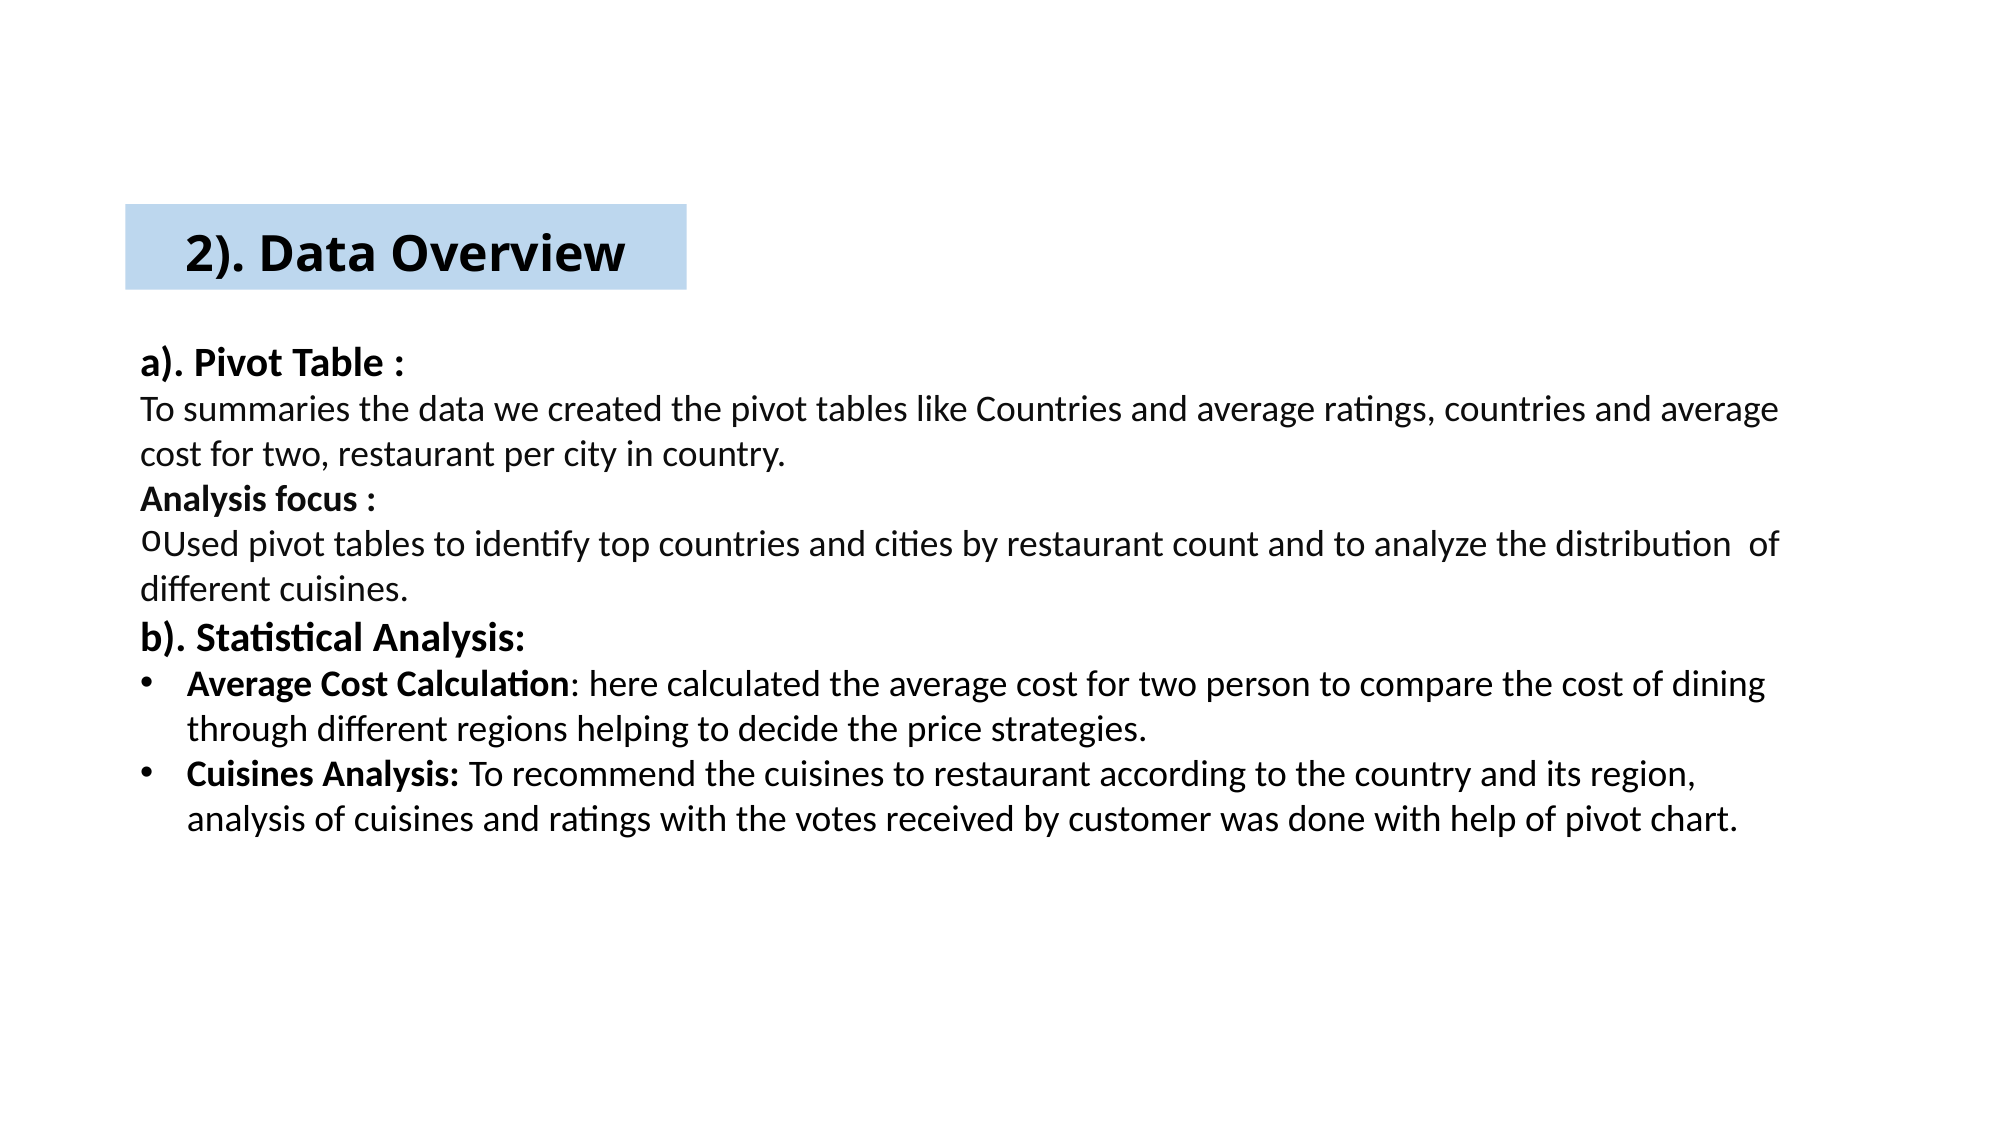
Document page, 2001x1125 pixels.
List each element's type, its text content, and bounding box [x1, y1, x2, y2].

title 2). Data Overview [125, 204, 687, 290]
text_box a). Pivot Table : To summaries the data we created the pivot tables like Countries and average ratings, countries and average cost for two, restaurant per city in country. Analysis focus : Used pivot tables to identify top countries and cities by restaurant count and to analyze the distribution of different cuisines. b). Statistical Analysis: Average Cost Calculation: here calculated the average cost for two person to compare the cost of dining through different regions helping to decide the price strategies. Cuisines Analysis: To recommend the cuisines to restaurant according to the country and its region, analysis of cuisines and ratings with the votes received by customer was done with help of pivot chart. [125, 326, 1834, 882]
